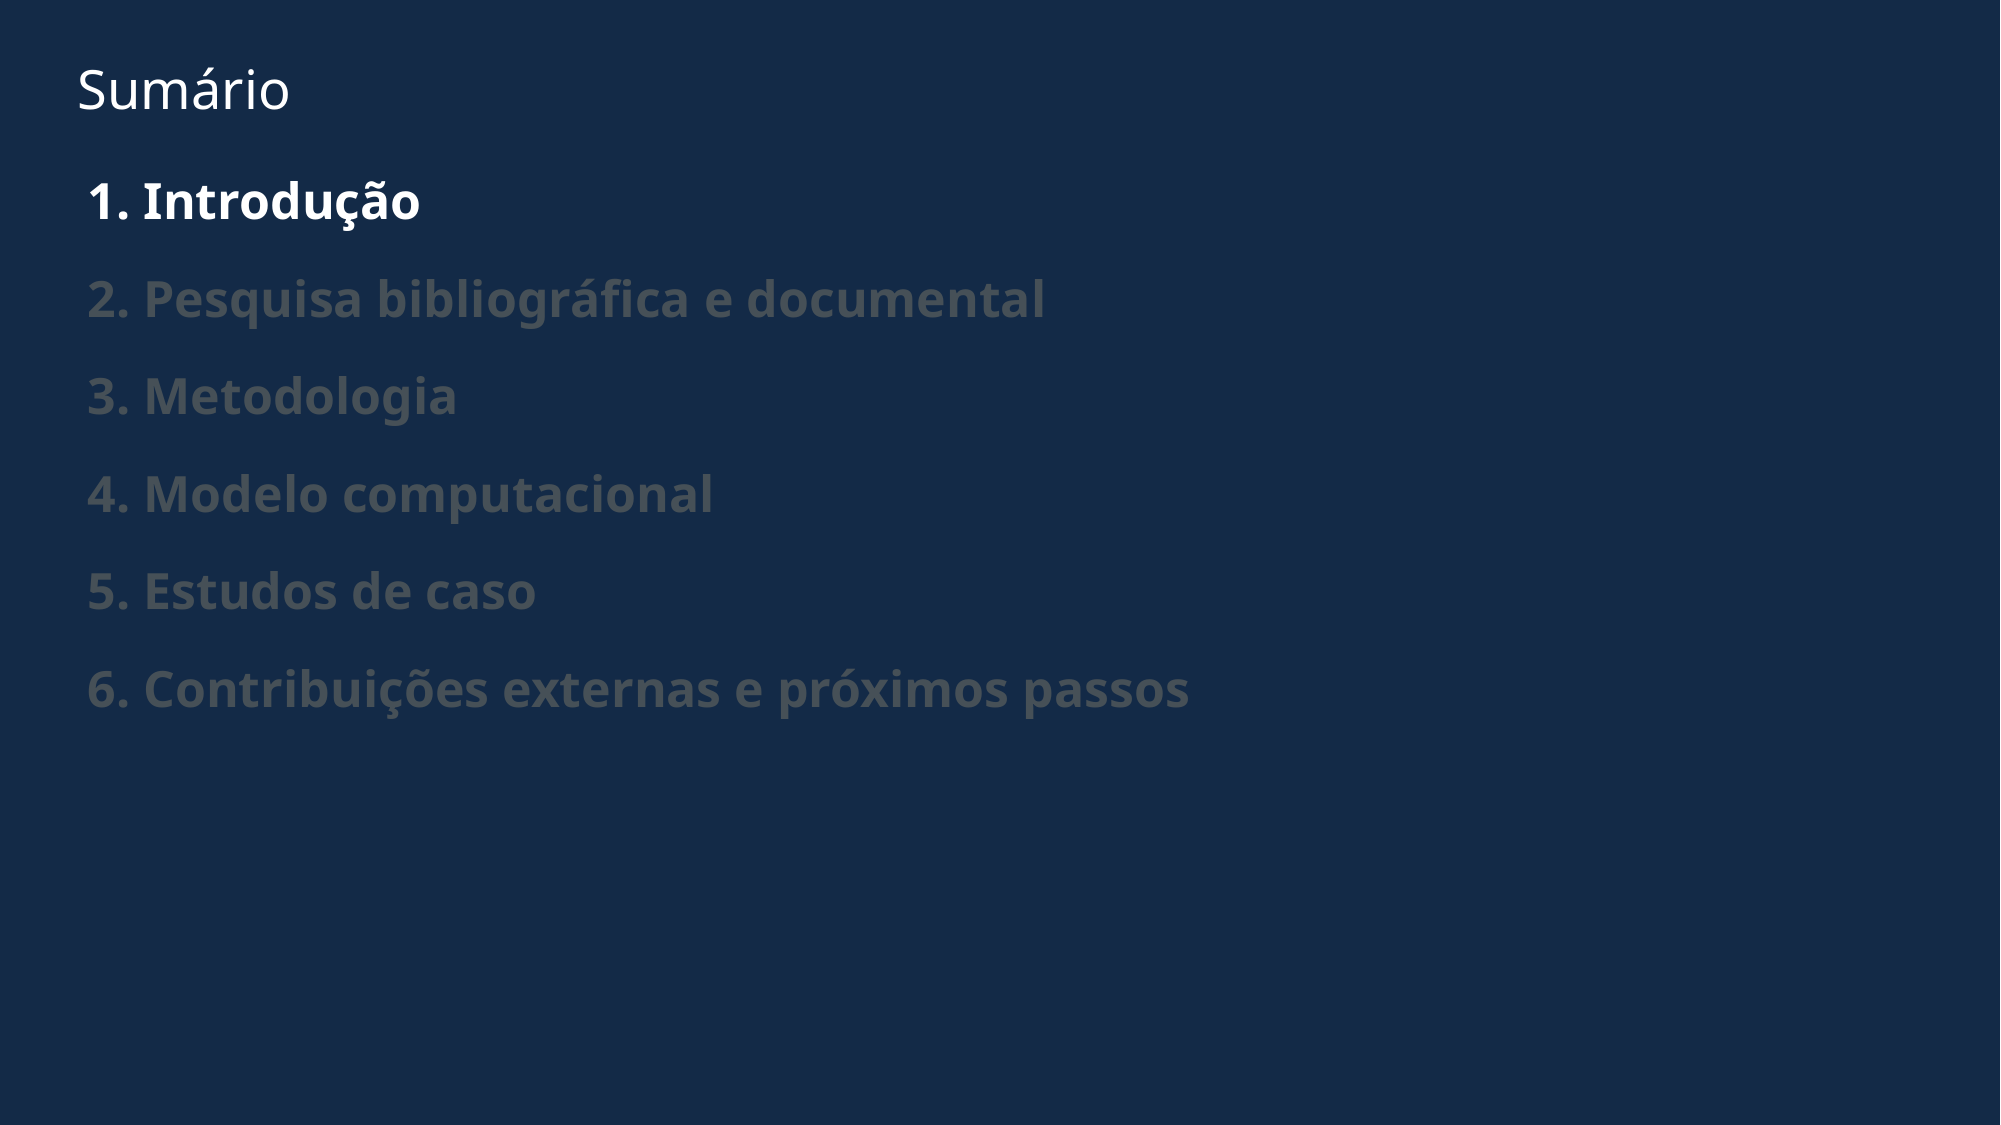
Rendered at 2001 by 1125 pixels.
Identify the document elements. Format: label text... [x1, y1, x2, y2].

list 1. Introdução 2. Pesquisa bibliográfica e documental 3. Metodologia 4. Modelo computacional 5. Estudos de caso 6. Contribuições externas e próximos passos [62, 162, 1926, 1076]
title Sumário [62, 37, 1926, 138]
